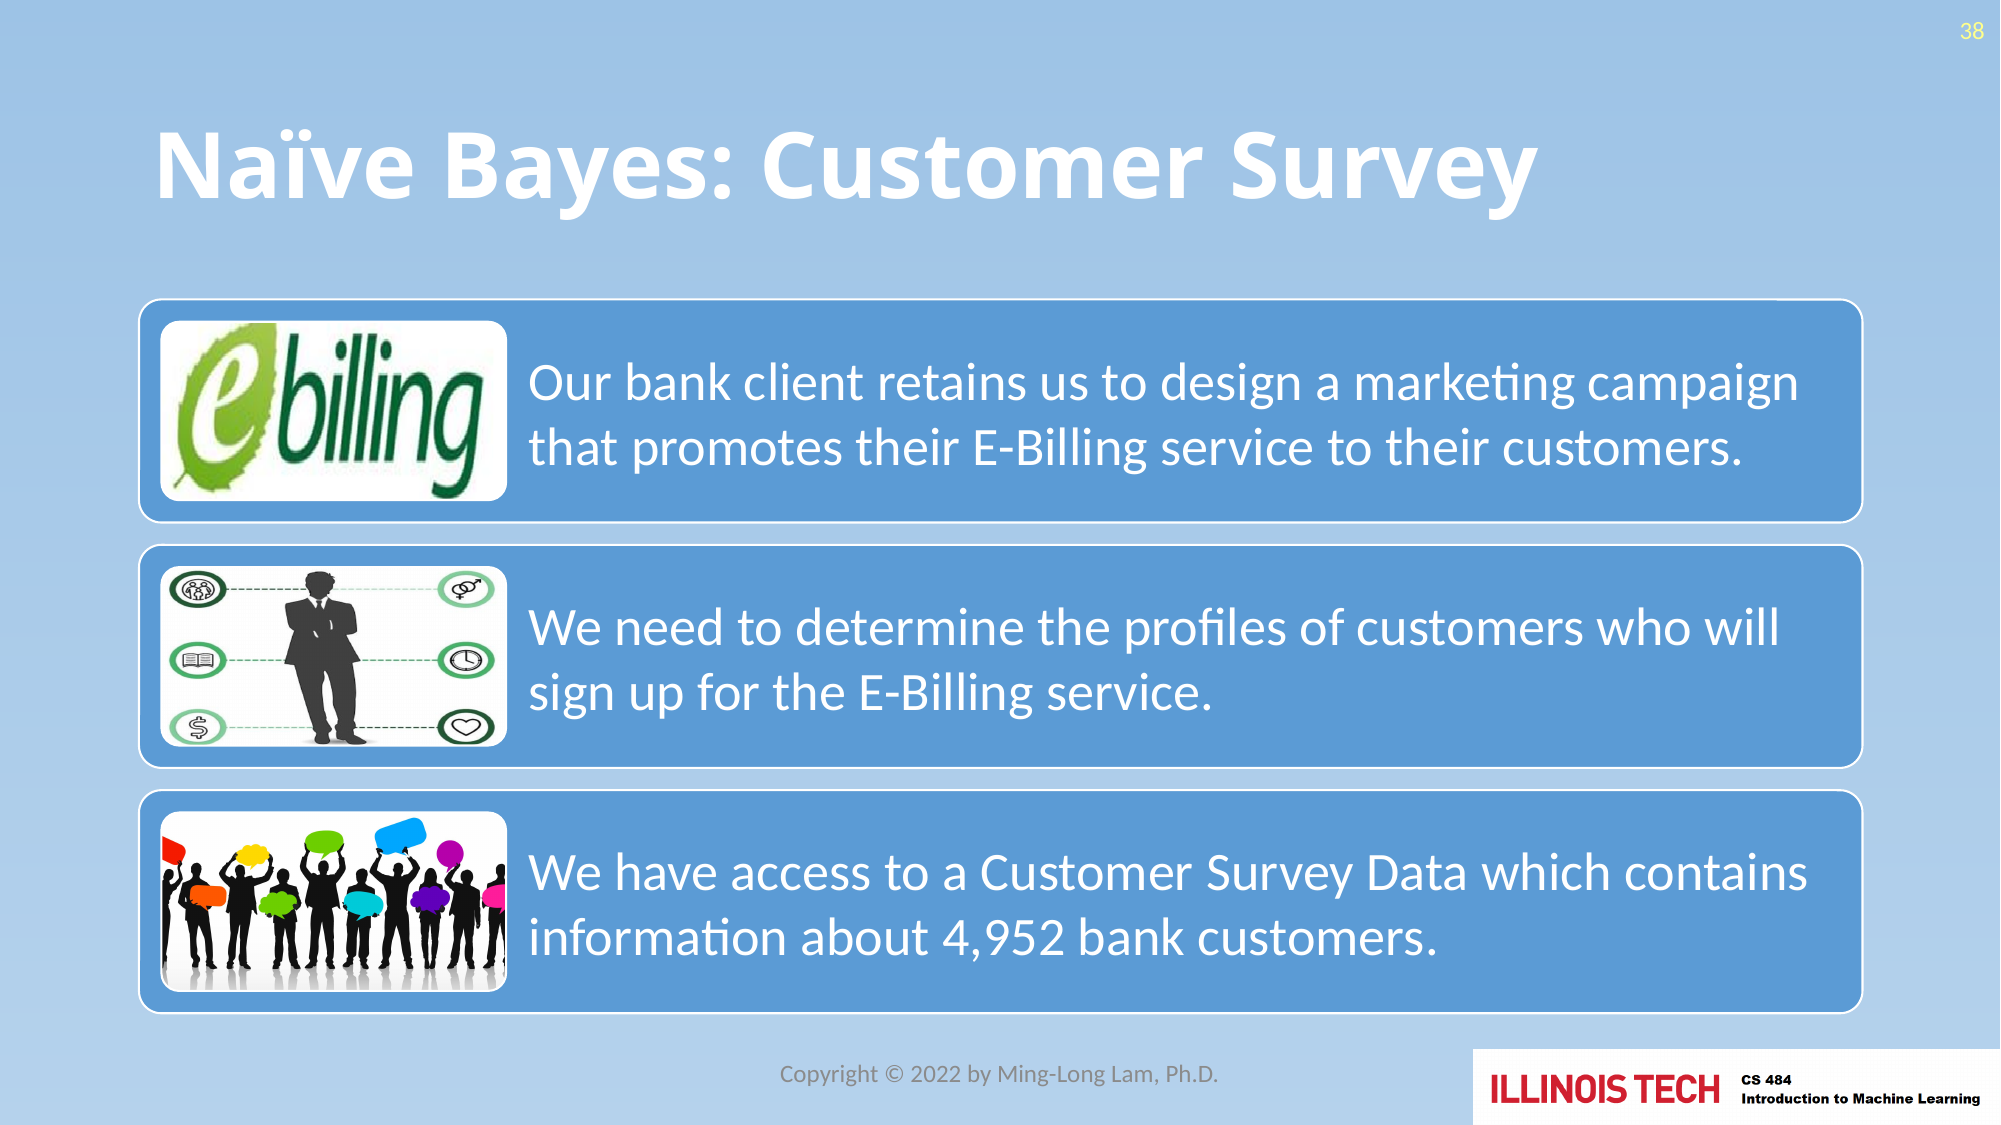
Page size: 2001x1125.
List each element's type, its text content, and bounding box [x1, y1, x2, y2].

picture [1473, 1049, 2000, 1125]
slide_number 38 [1550, 0, 2000, 60]
title Naïve Bayes: Customer Survey [137, 59, 1863, 278]
footer Copyright © 2022 by Ming-Long Lam, Ph.D. [662, 1042, 1338, 1103]
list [138, 299, 1863, 1014]
